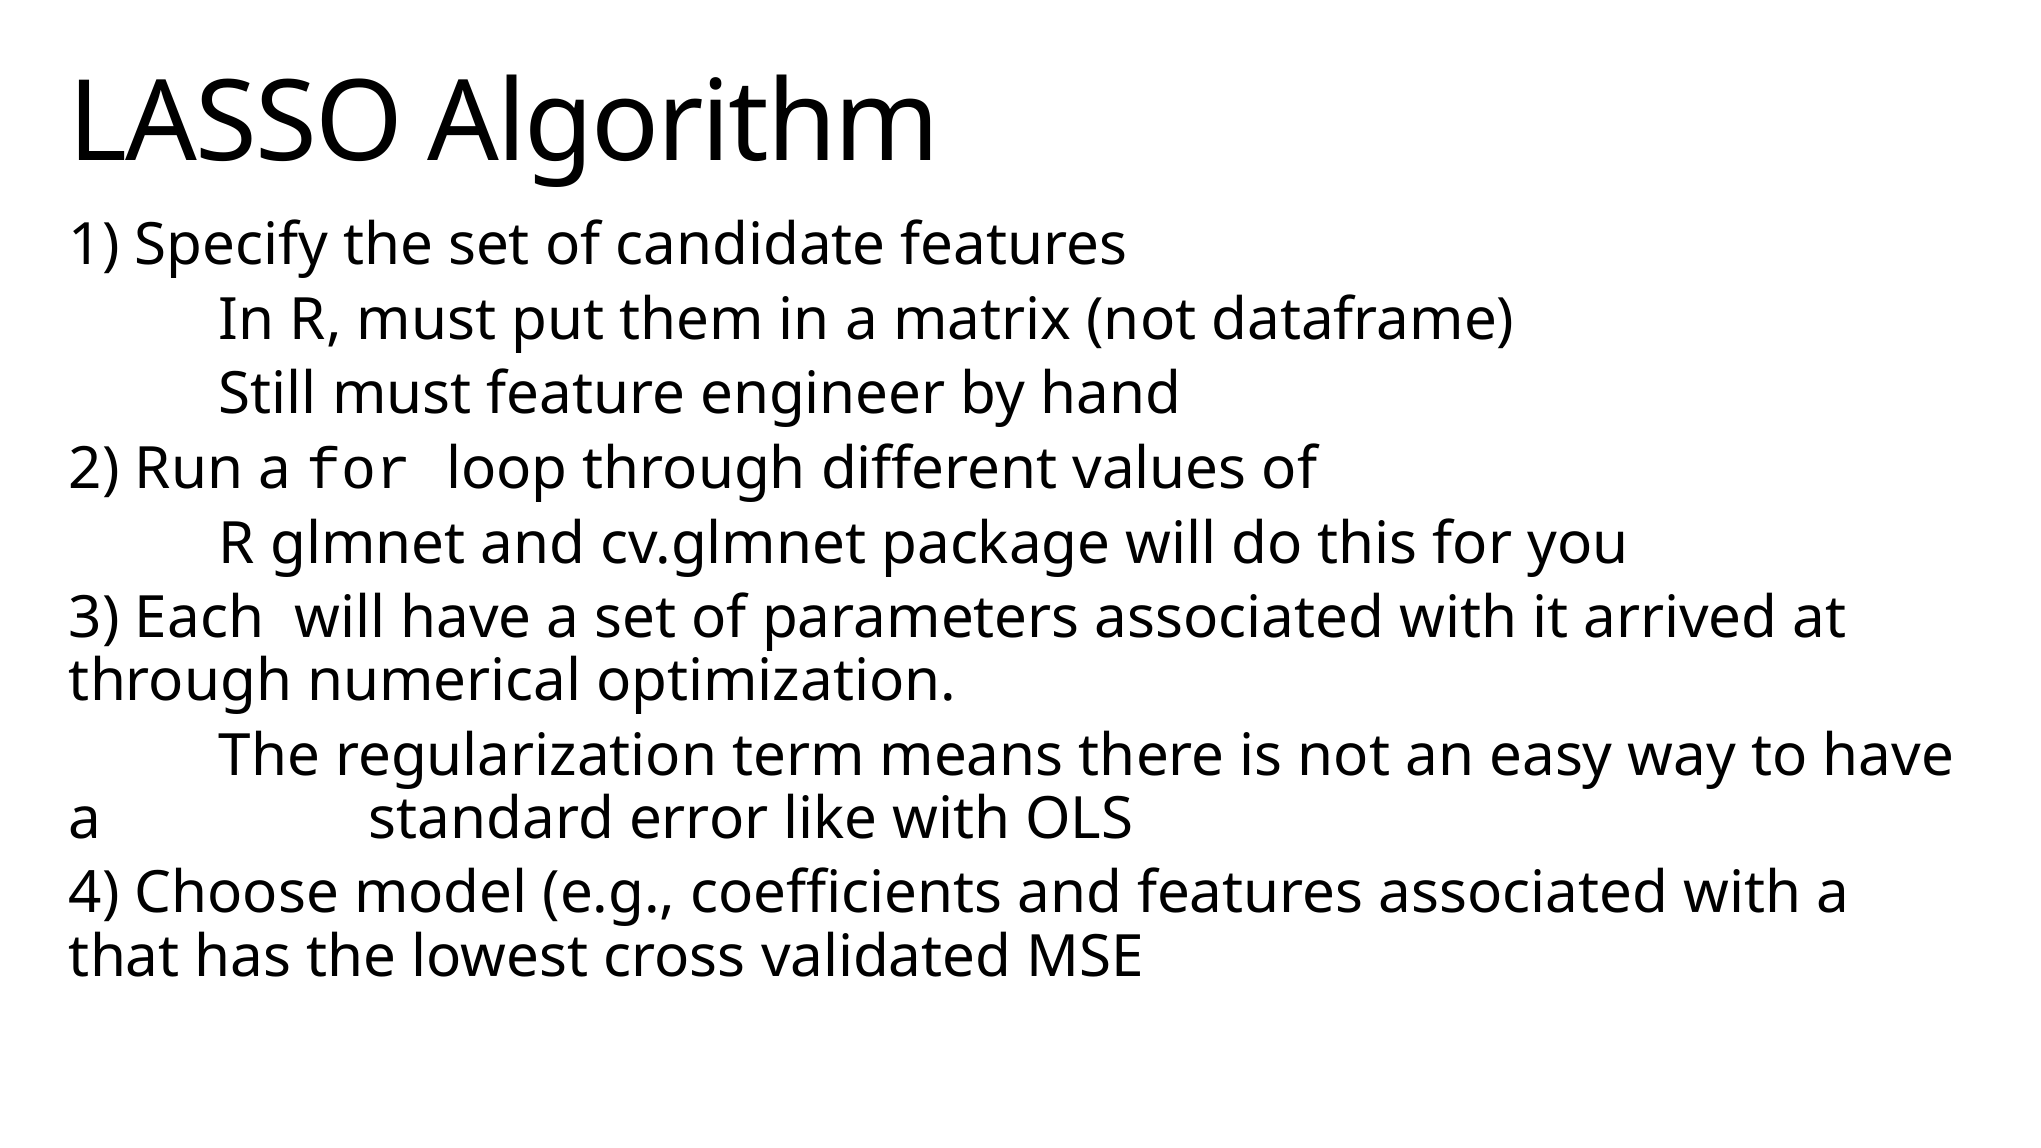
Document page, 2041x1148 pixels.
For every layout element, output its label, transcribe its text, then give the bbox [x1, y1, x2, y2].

title LASSO Algorithm [45, 48, 1996, 200]
